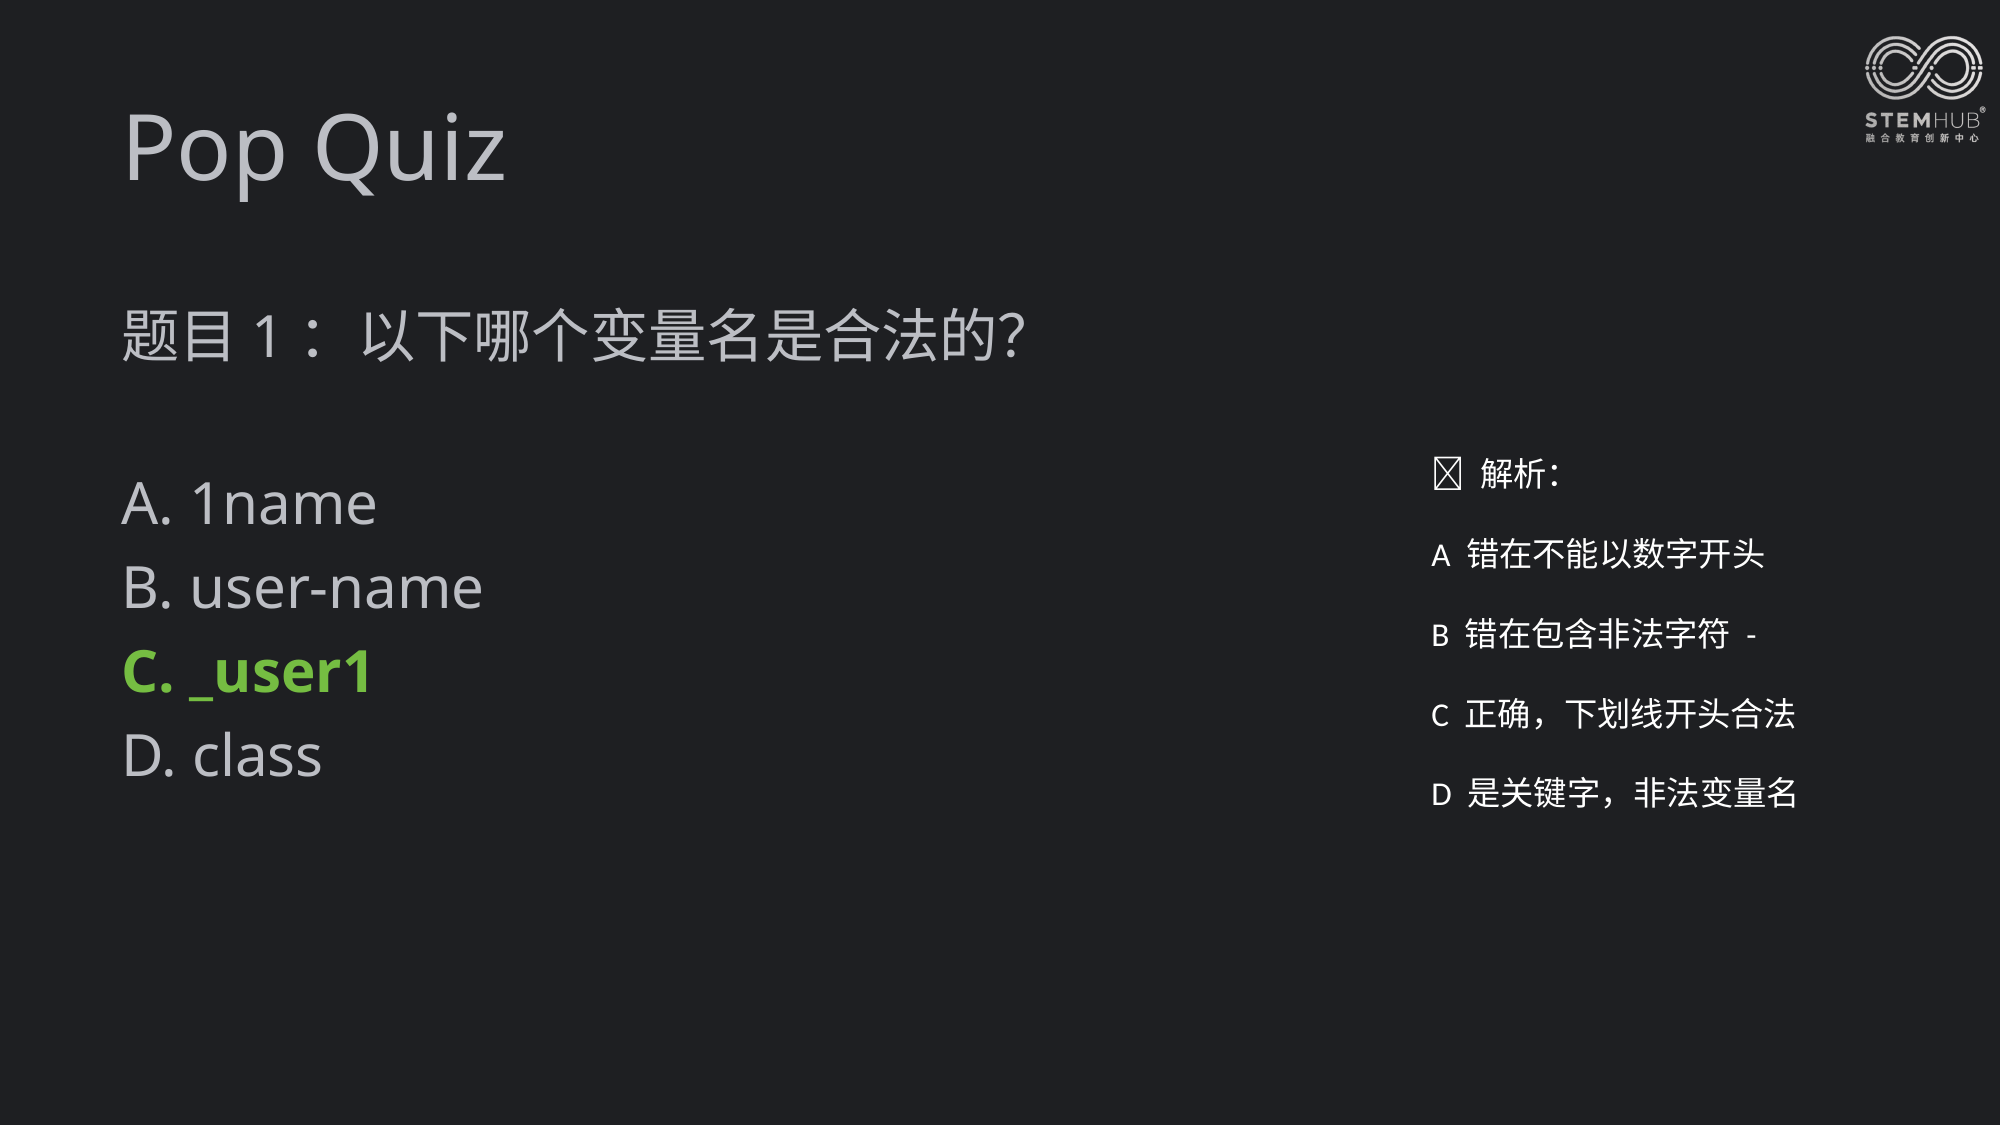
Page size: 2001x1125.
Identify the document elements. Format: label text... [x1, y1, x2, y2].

list 题目1：以下哪个变量名是合法的？ A. 1name B. user-name C. _user1 D. class [106, 299, 1832, 1014]
title Pop Quiz [106, 42, 1832, 260]
text_box 📘 解析： A 错在不能以数字开头 B 错在包含非法字符 - C 正确，下划线开头合法 D 是关键字，非法变量名 [1416, 445, 1934, 820]
picture [1849, 0, 2000, 180]
